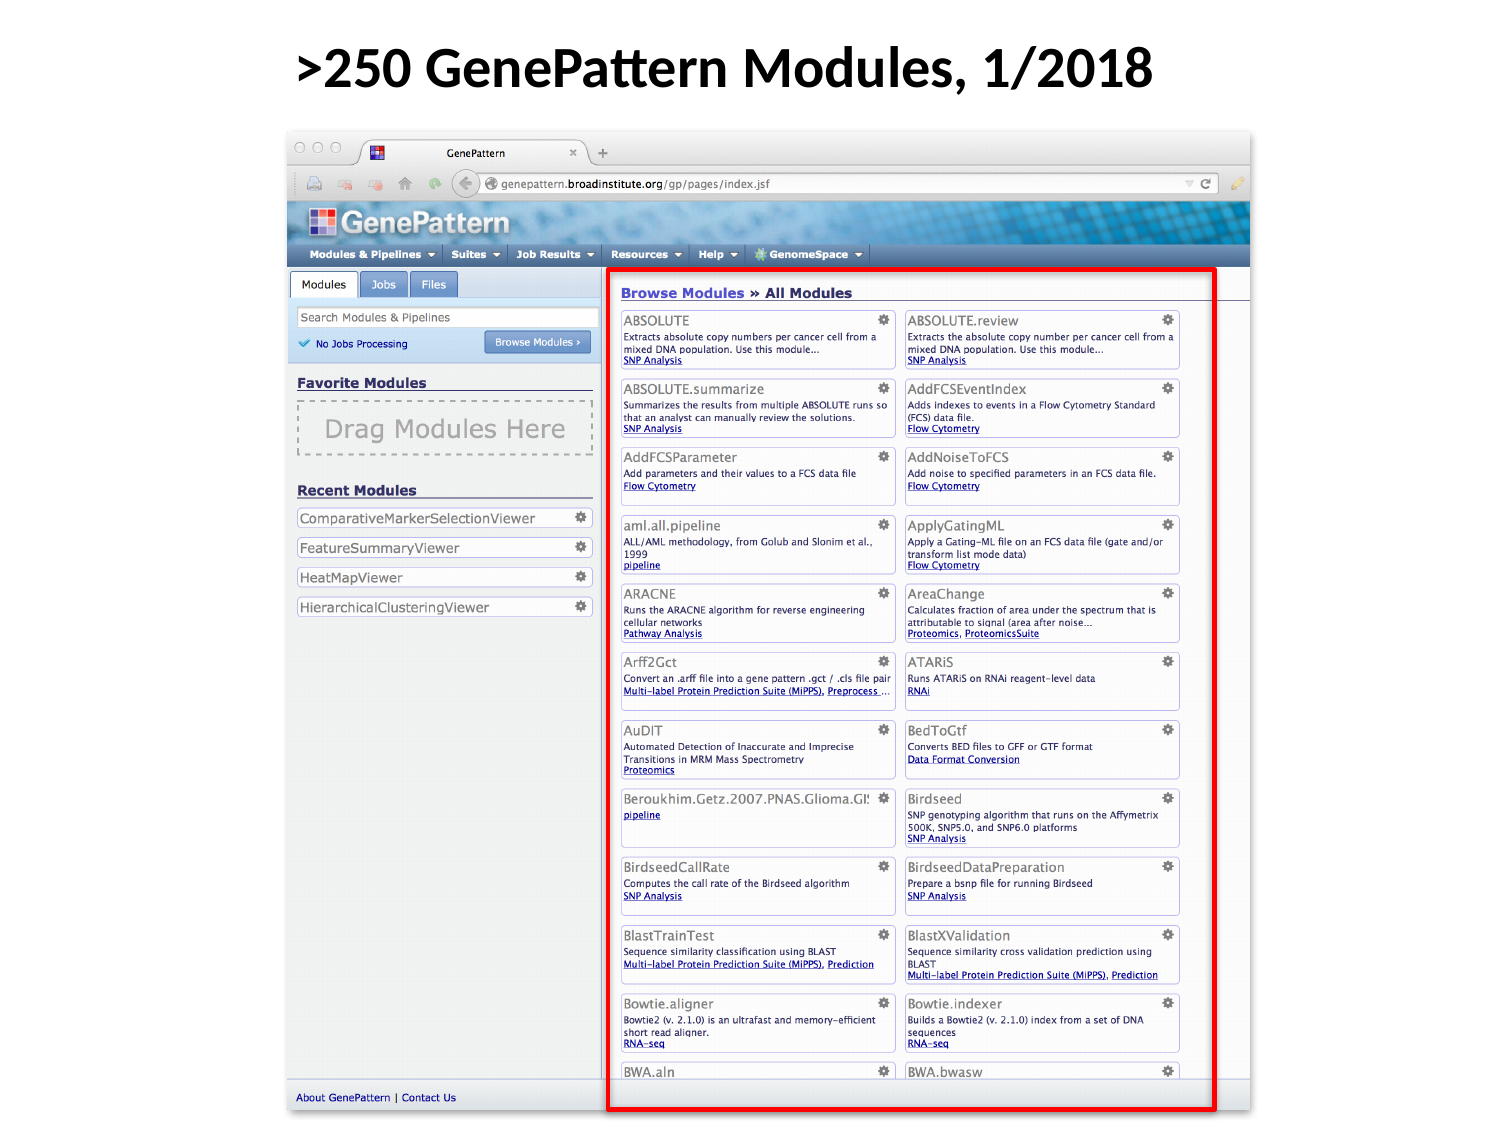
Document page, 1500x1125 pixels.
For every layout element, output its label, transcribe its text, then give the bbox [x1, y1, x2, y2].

picture [287, 132, 1250, 1110]
text_box >250 GenePattern Modules, 1/2018 [287, 24, 1397, 103]
